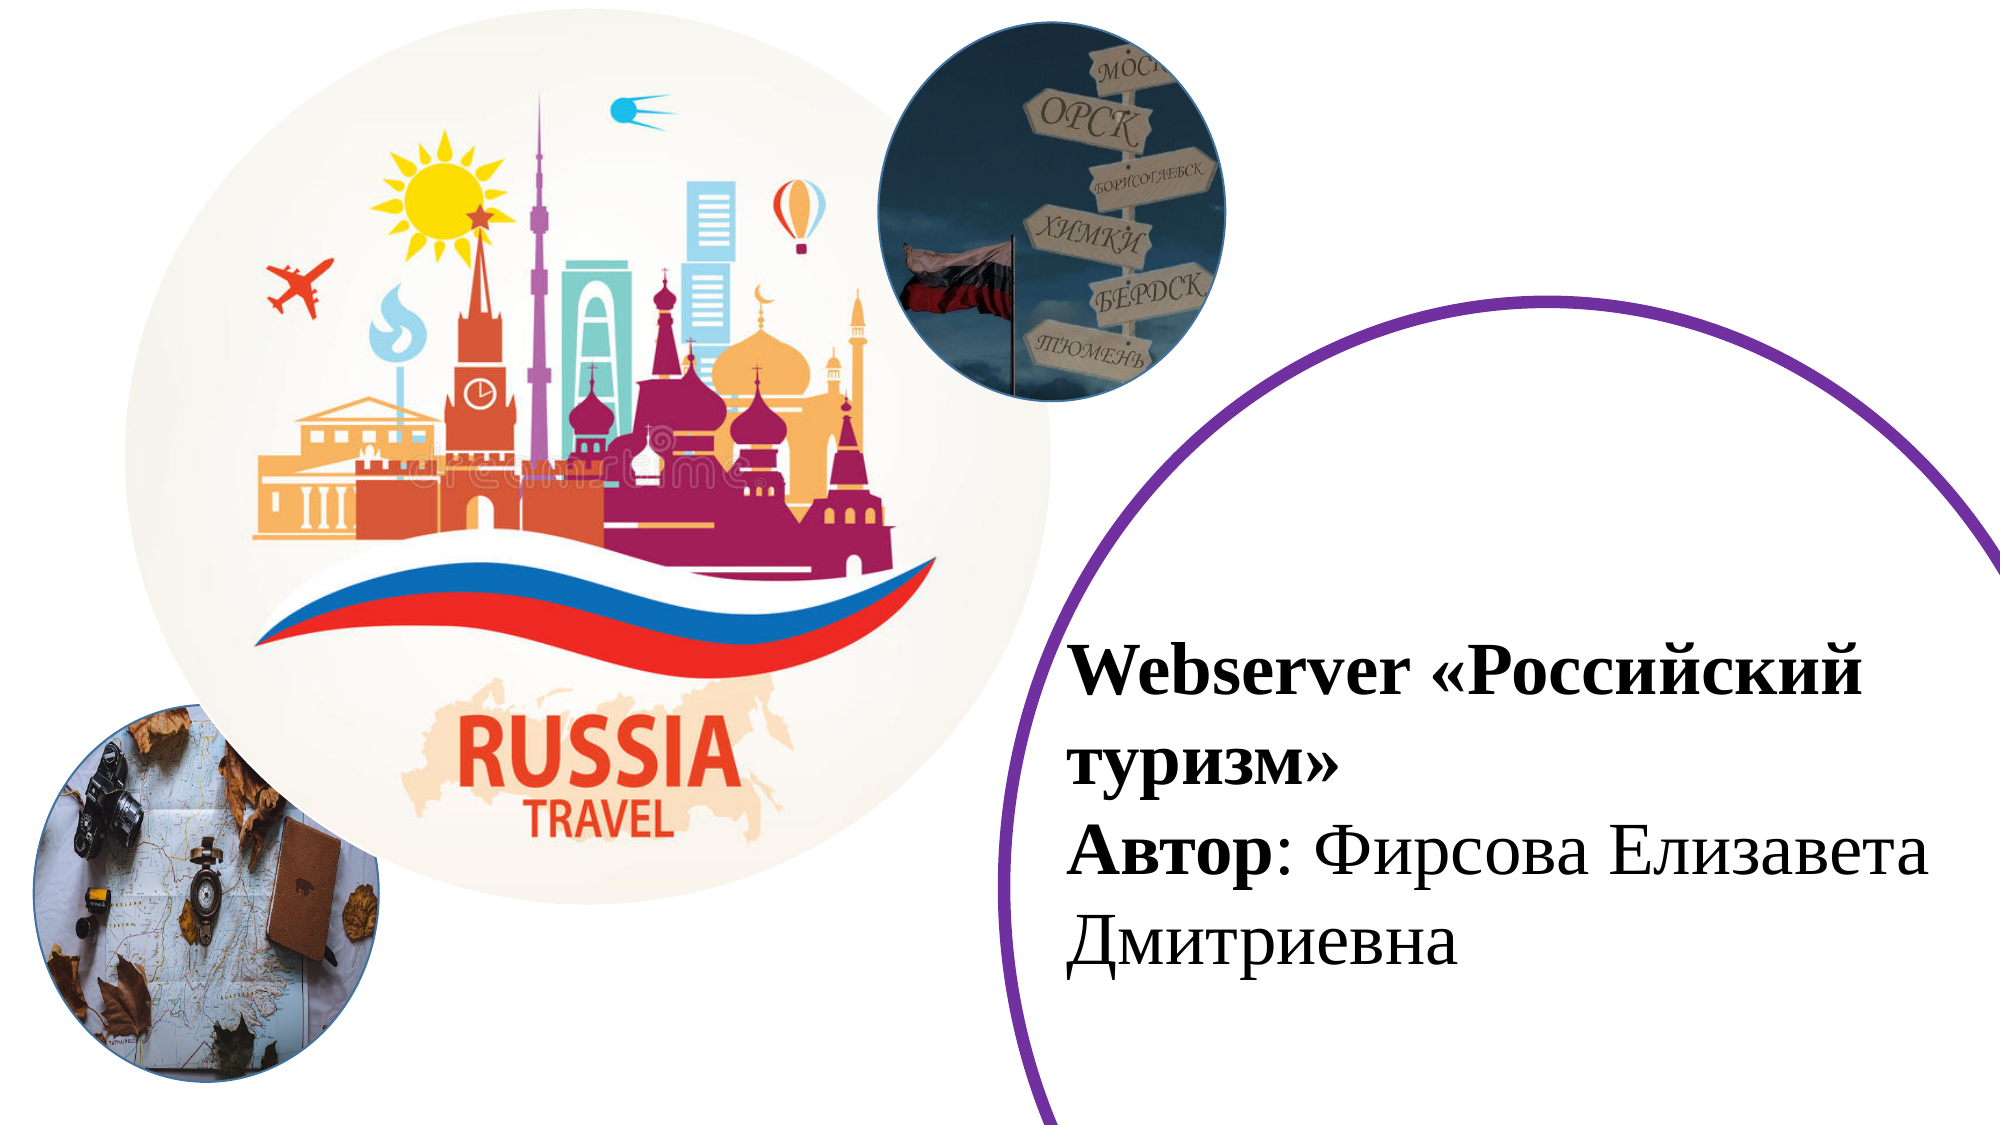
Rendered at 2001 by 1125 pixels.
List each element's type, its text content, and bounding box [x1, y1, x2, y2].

text_box Webserver «Российский туризм» Автор: Фирсова Елизавета Дмитриевна [1051, 612, 1958, 987]
text_box [122, 6, 1053, 907]
text_box [32, 704, 380, 1083]
text_box [1003, 300, 2000, 1125]
text_box [877, 21, 1227, 403]
